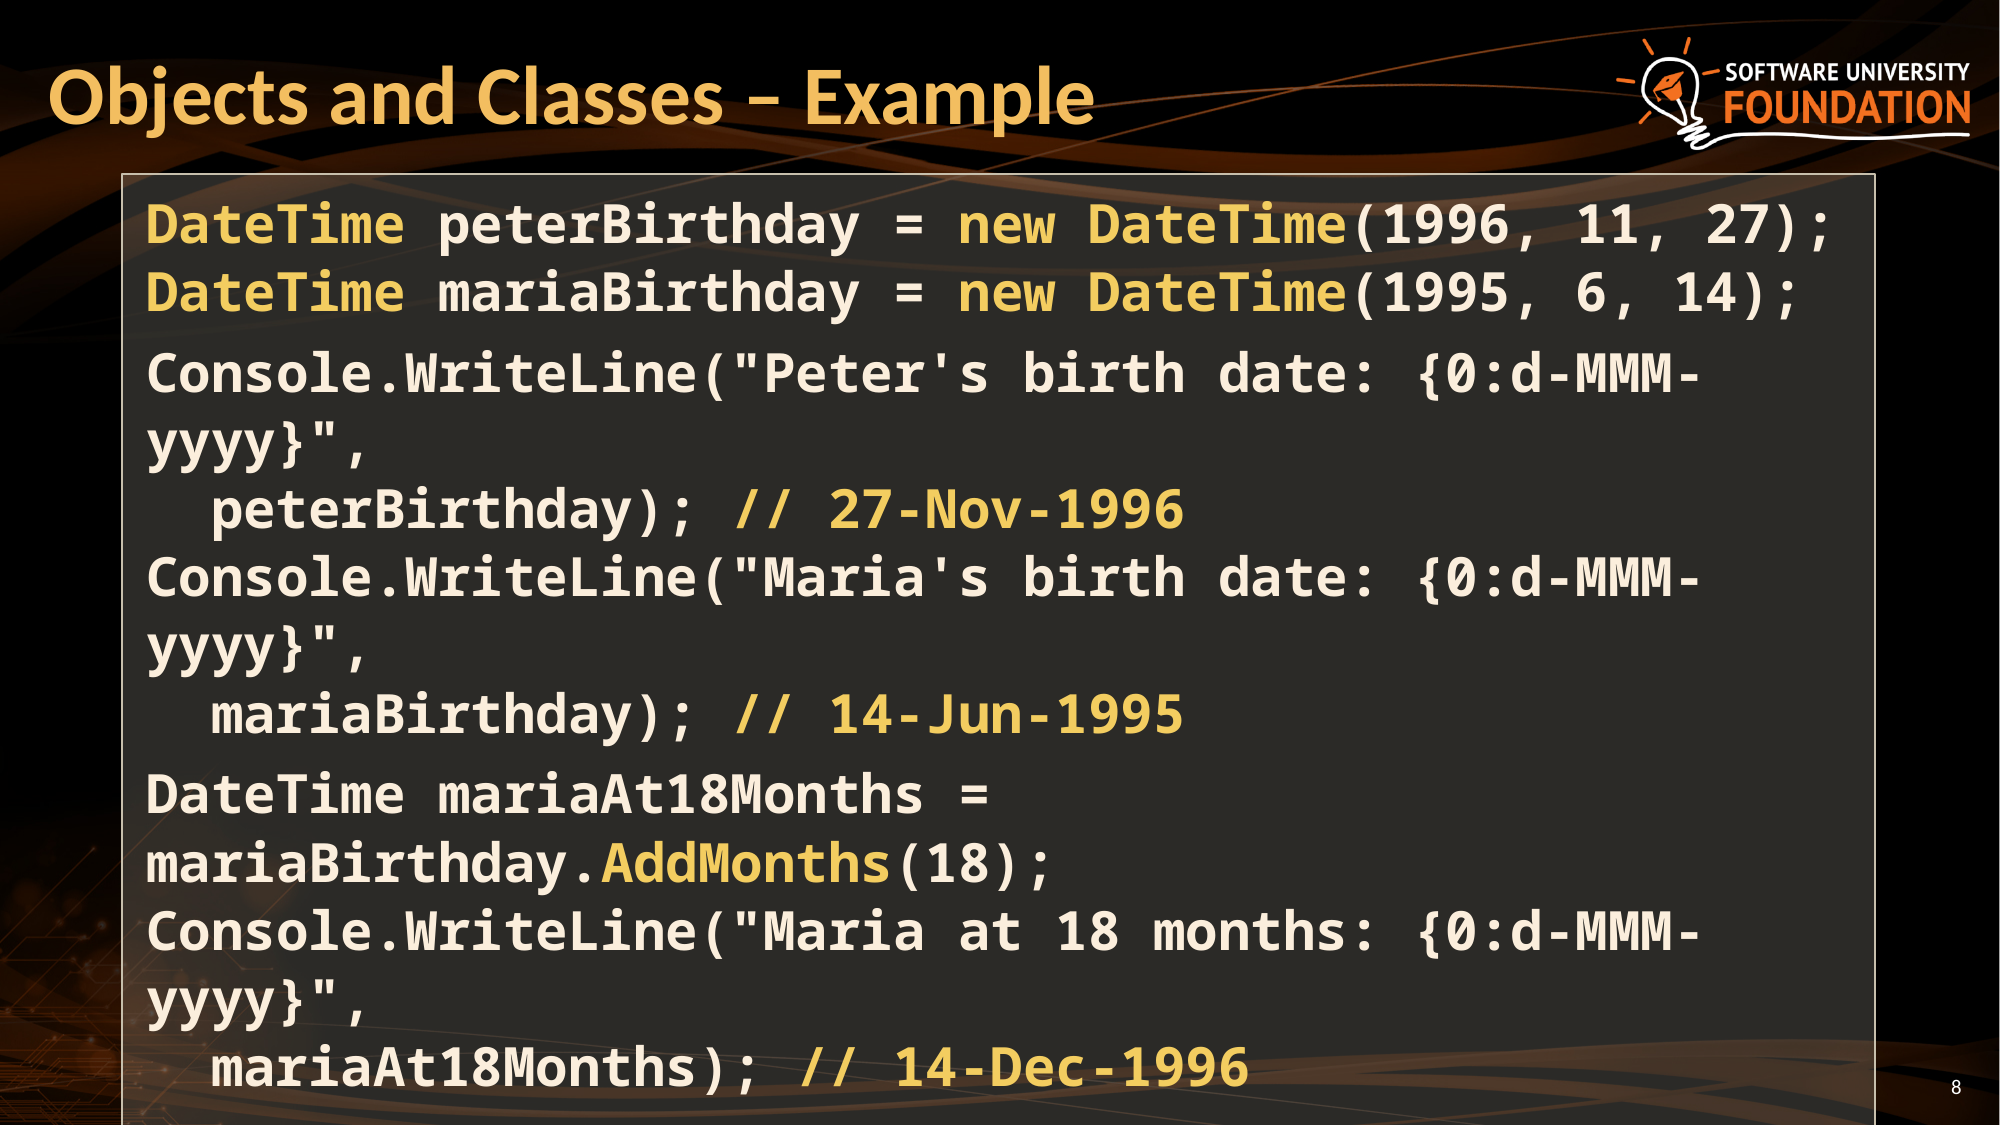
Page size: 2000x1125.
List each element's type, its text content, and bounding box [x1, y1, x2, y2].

slide_number 8 [1897, 1070, 1968, 1103]
picture [0, 0, 2000, 1125]
title Objects and Classes – Example [30, 6, 1602, 189]
text_box DateTime peterBirthday = new DateTime(1996, 11, 27); DateTime mariaBirthday = new DateTime(1995, 6, 14); Console.WriteLine("Peter's birth date: {0:d-MMM-yyyy}", peterBirthday); // 27-Nov-1996 Console.WriteLine("Maria's birth date: {0:d-MMM-yyyy}", mariaBirthday); // 14-Jun-1995 DateTime mariaAt18Months = mariaBirthday.AddMonths(18); Console.WriteLine("Maria at 18 months: {0:d-MMM-yyyy}", mariaAt18Months); // 14-Dec-1996 TimeSpan ageDiff = peterBirthday.Subtract(mariaBirthday); Console.WriteLine("Maria older than Peter by: {0} days", ageDiff.Days); // 532 days [122, 173, 1875, 1125]
